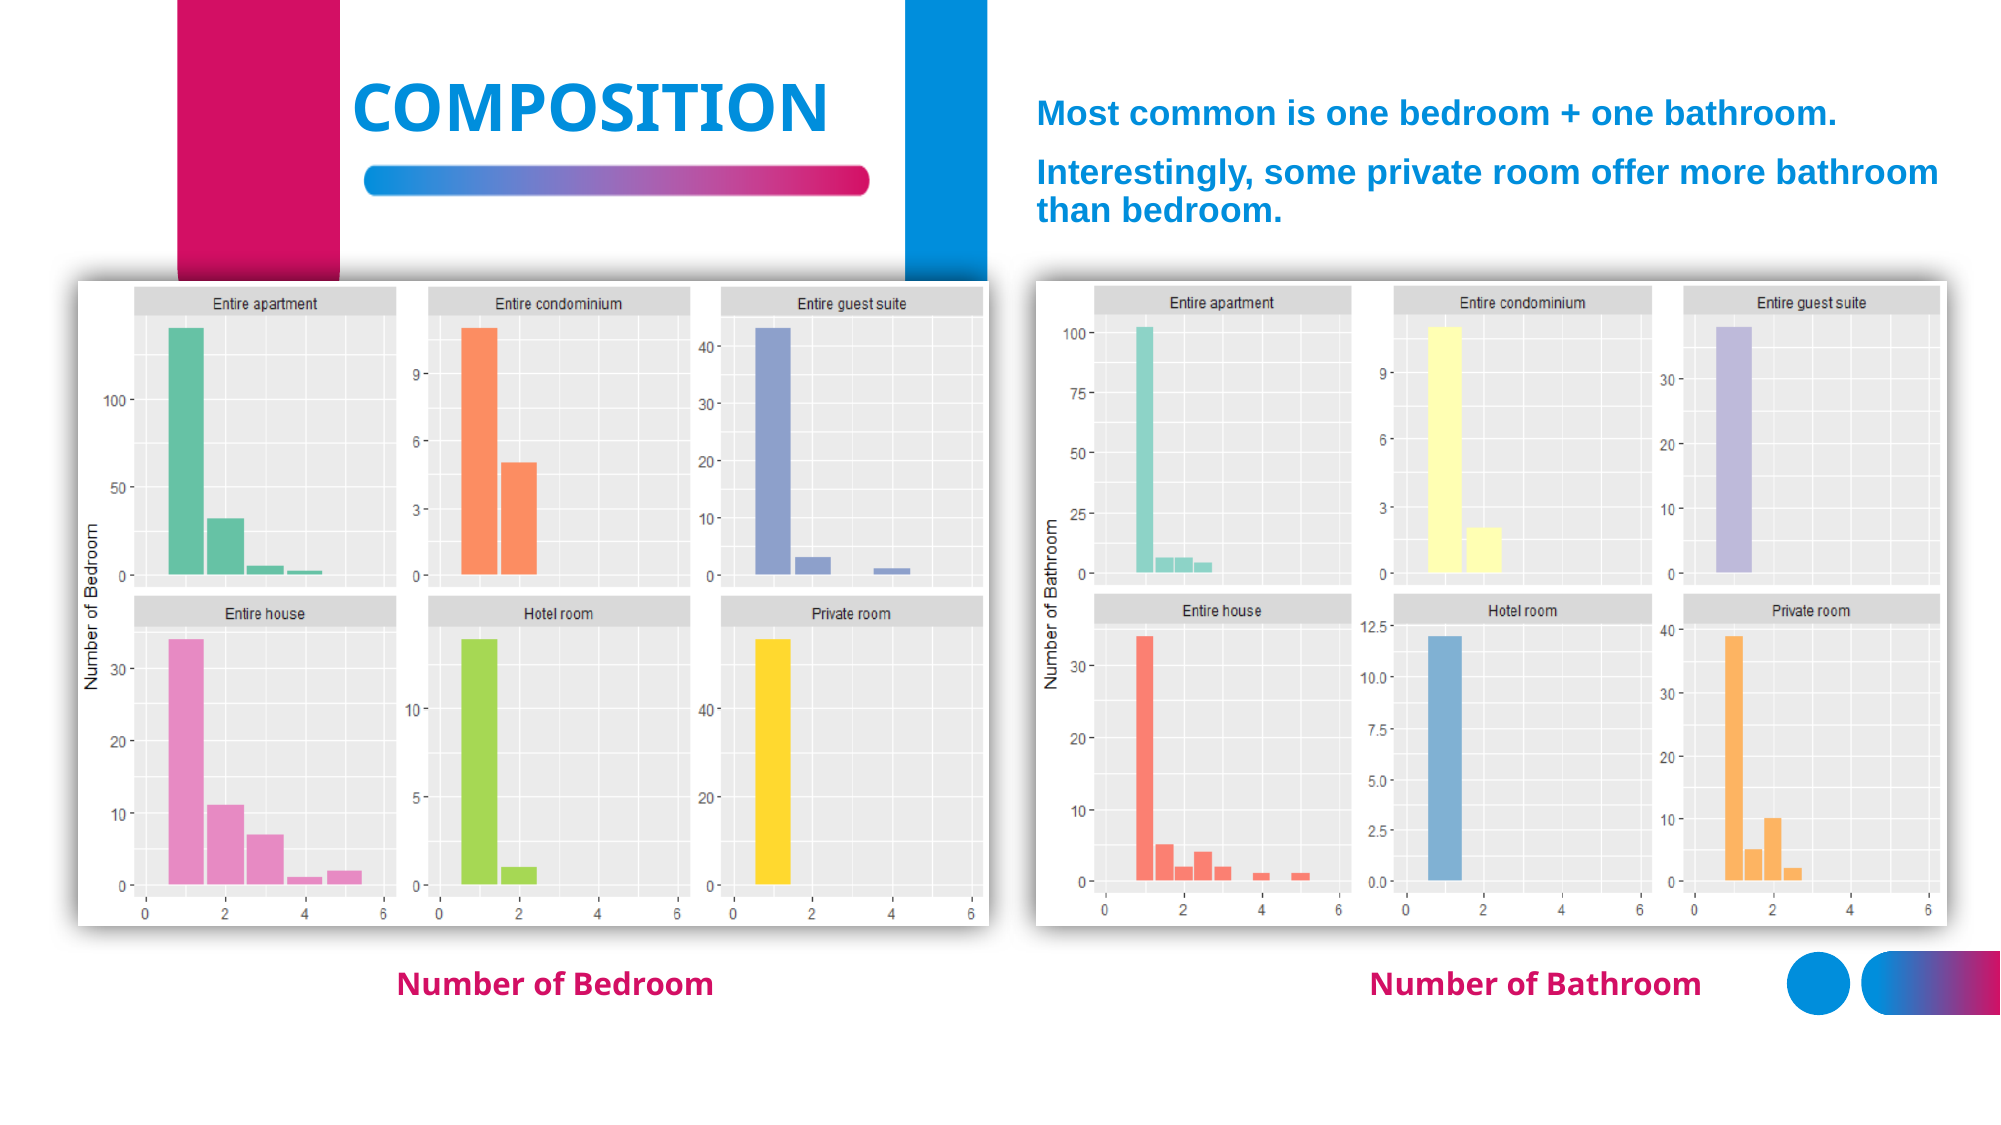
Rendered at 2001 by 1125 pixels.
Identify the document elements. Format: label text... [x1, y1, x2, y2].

picture [360, 152, 880, 206]
picture [1036, 281, 1947, 926]
text_box Most common is one bedroom + one bathroom. Interestingly, some private room offer more bathroom than bedroom. [1021, 87, 2000, 263]
text_box Number of Bathroom [1354, 960, 1743, 1021]
text_box Number of Bedroom [380, 960, 769, 1021]
text_box COMPOSITION [336, 46, 922, 175]
picture [78, 281, 989, 926]
